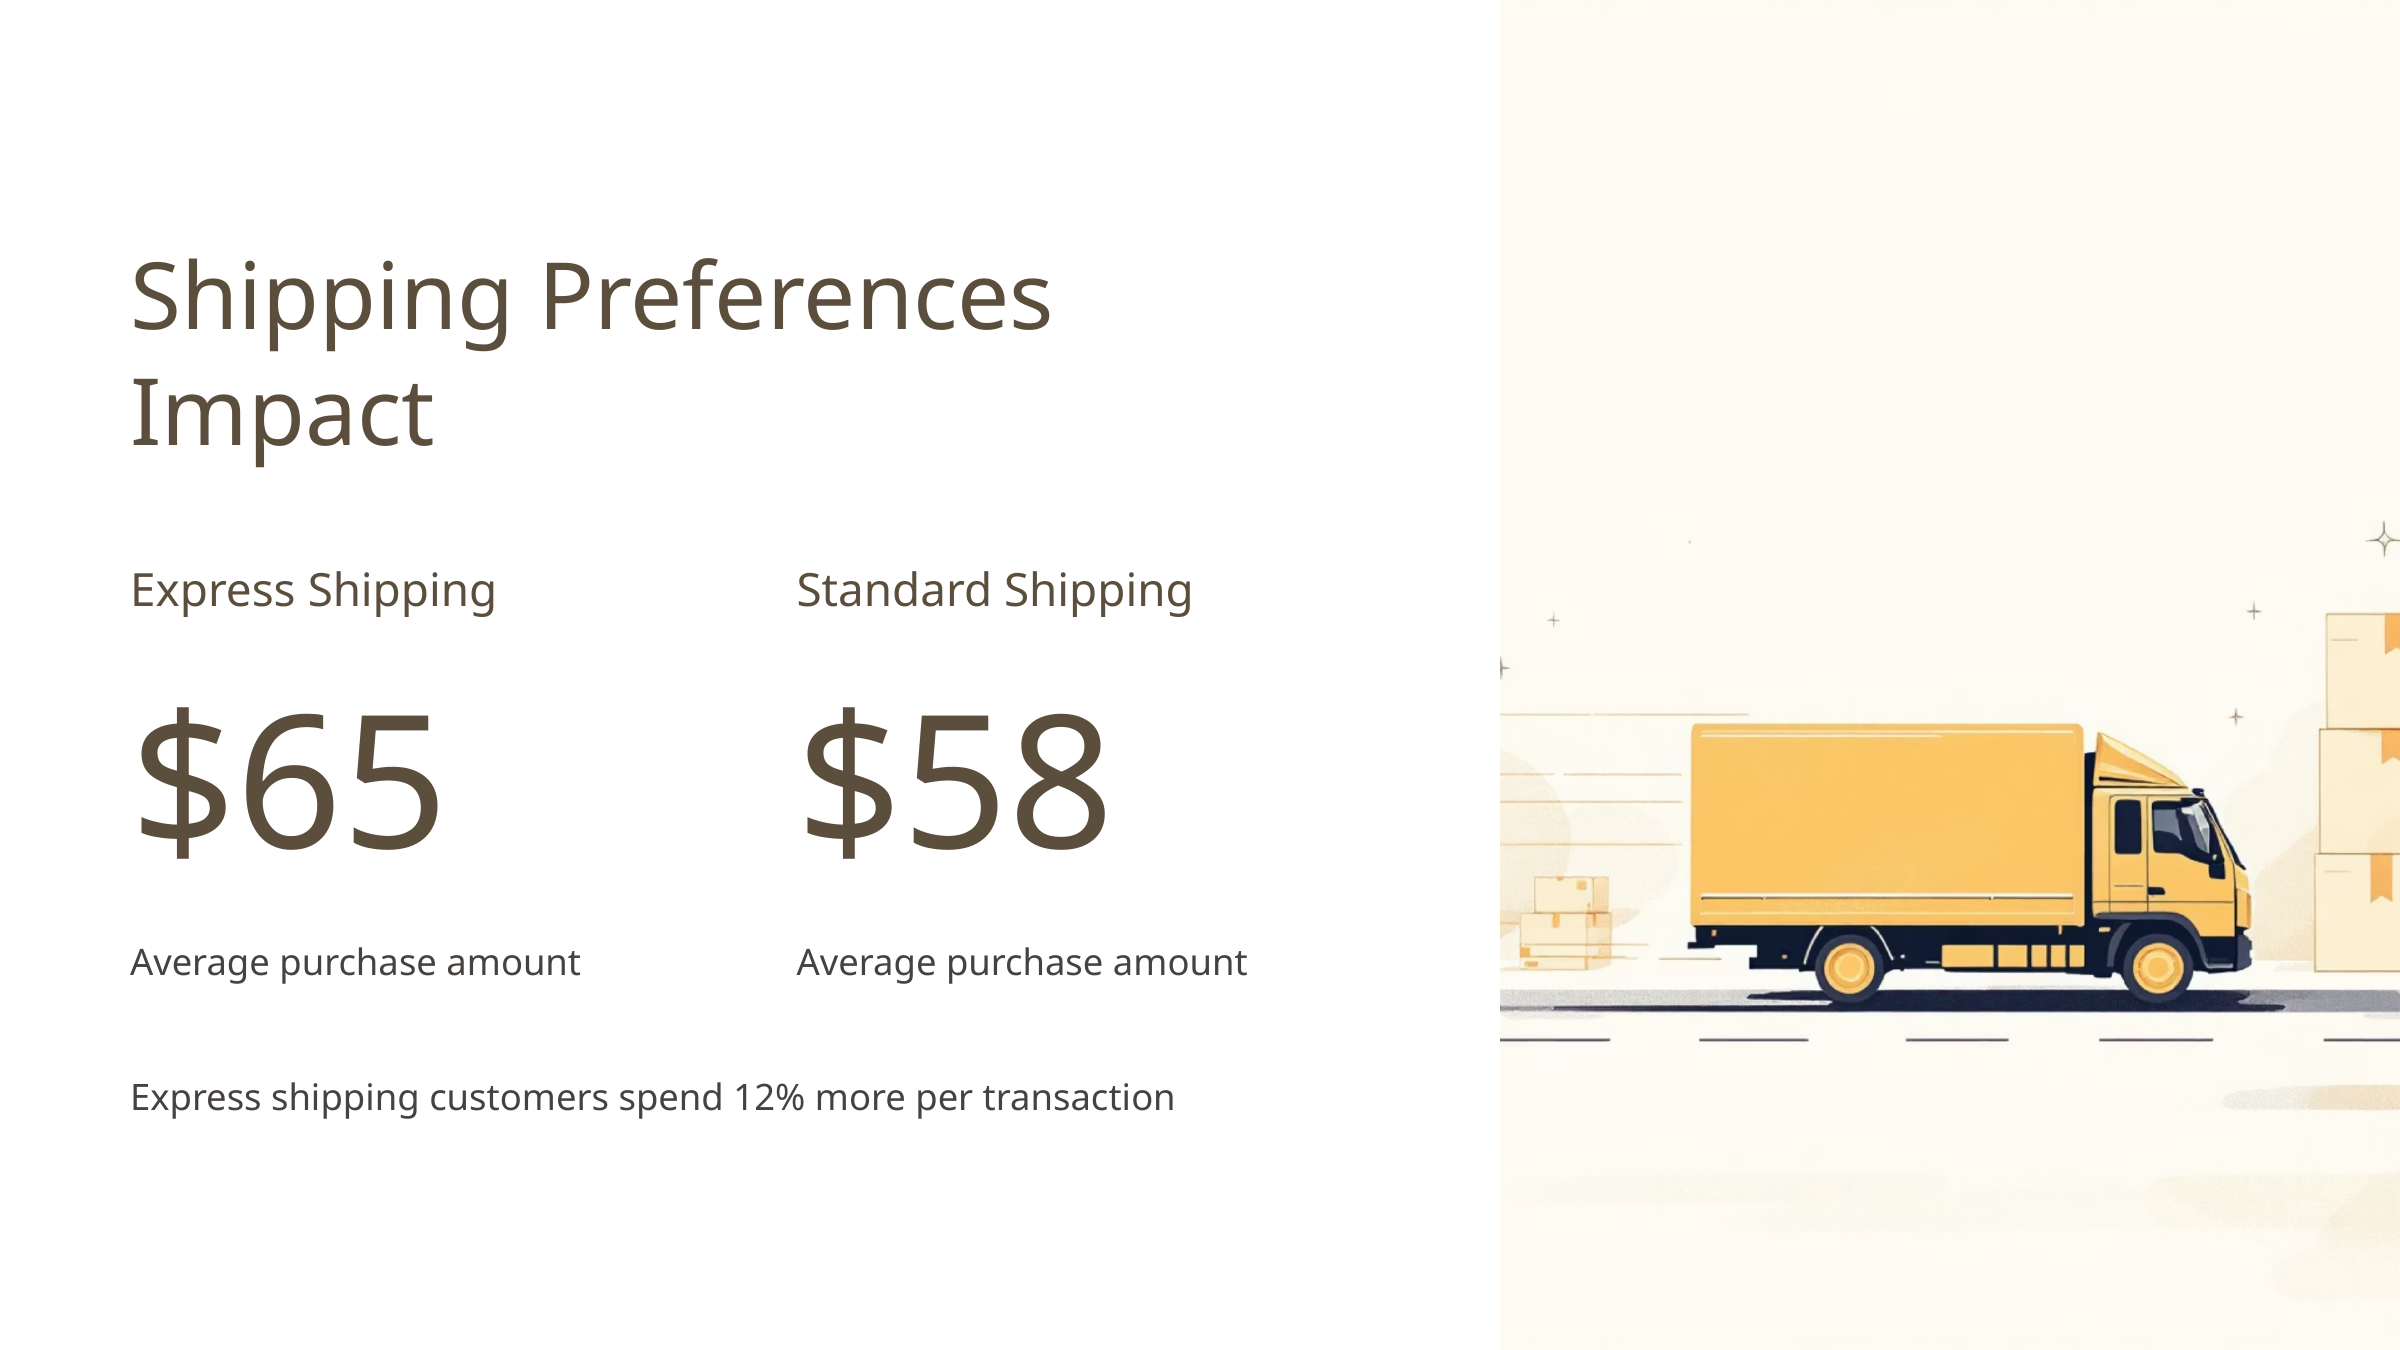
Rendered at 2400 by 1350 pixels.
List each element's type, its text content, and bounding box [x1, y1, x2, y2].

text_box Average purchase amount [796, 923, 1371, 983]
text_box Express shipping customers spend 12% more per transaction [130, 1057, 1370, 1118]
text_box Standard Shipping [796, 557, 1262, 617]
text_box $58 [796, 653, 1371, 886]
text_box Shipping Preferences Impact [130, 232, 1370, 465]
picture [1499, 0, 2400, 1350]
text_box Express Shipping [130, 557, 596, 617]
text_box $65 [130, 653, 705, 886]
text_box Average purchase amount [130, 923, 705, 983]
